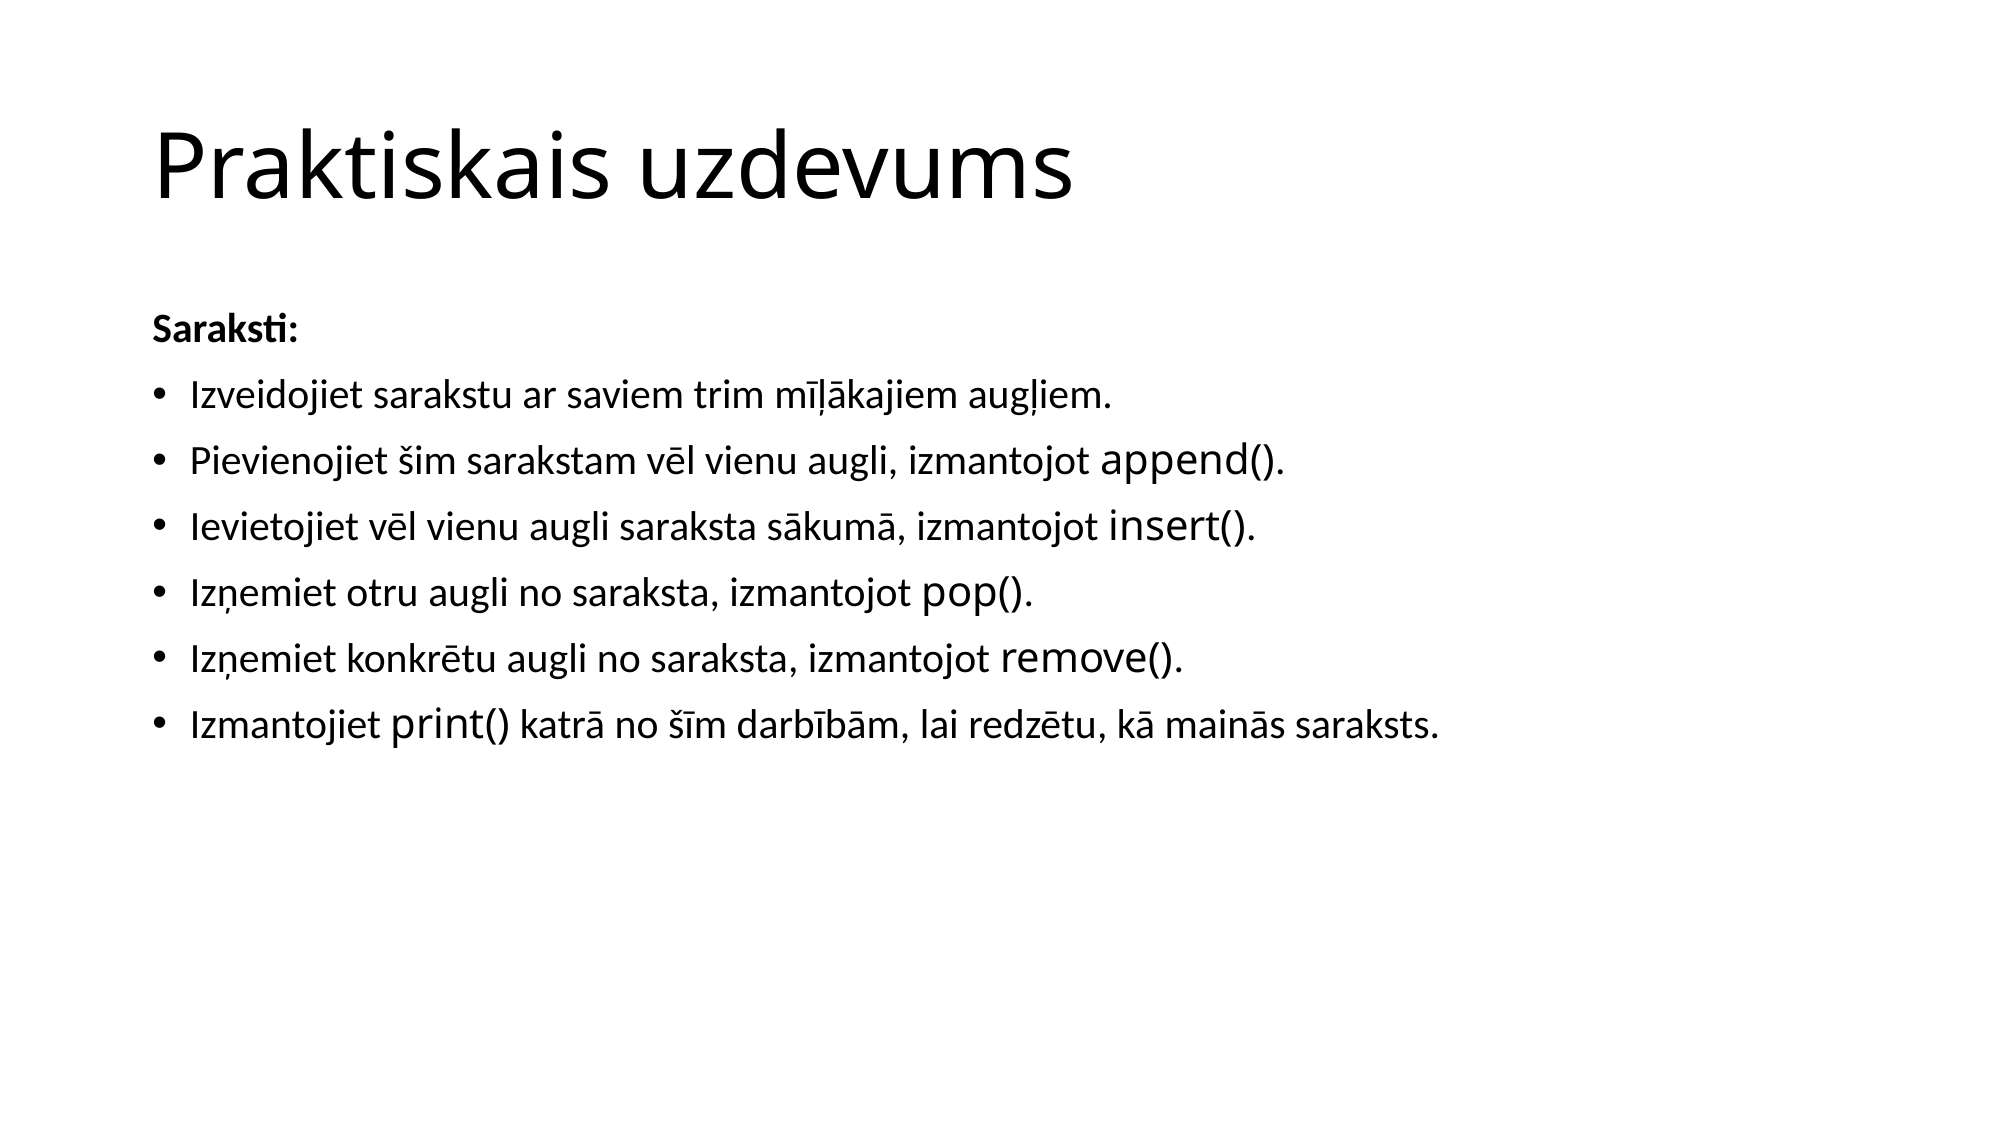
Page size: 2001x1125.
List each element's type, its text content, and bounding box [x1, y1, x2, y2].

title Praktiskais uzdevums [137, 59, 1863, 278]
list Saraksti: Izveidojiet sarakstu ar saviem trim mīļākajiem augļiem. Pievienojiet šim sarakstam vēl vienu augli, izmantojot append(). Ievietojiet vēl vienu augli saraksta sākumā, izmantojot insert(). Izņemiet otru augli no saraksta, izmantojot pop(). Izņemiet konkrētu augli no saraksta, izmantojot remove(). Izmantojiet print() katrā no šīm darbībām, lai redzētu, kā mainās saraksts. [137, 299, 1863, 1014]
